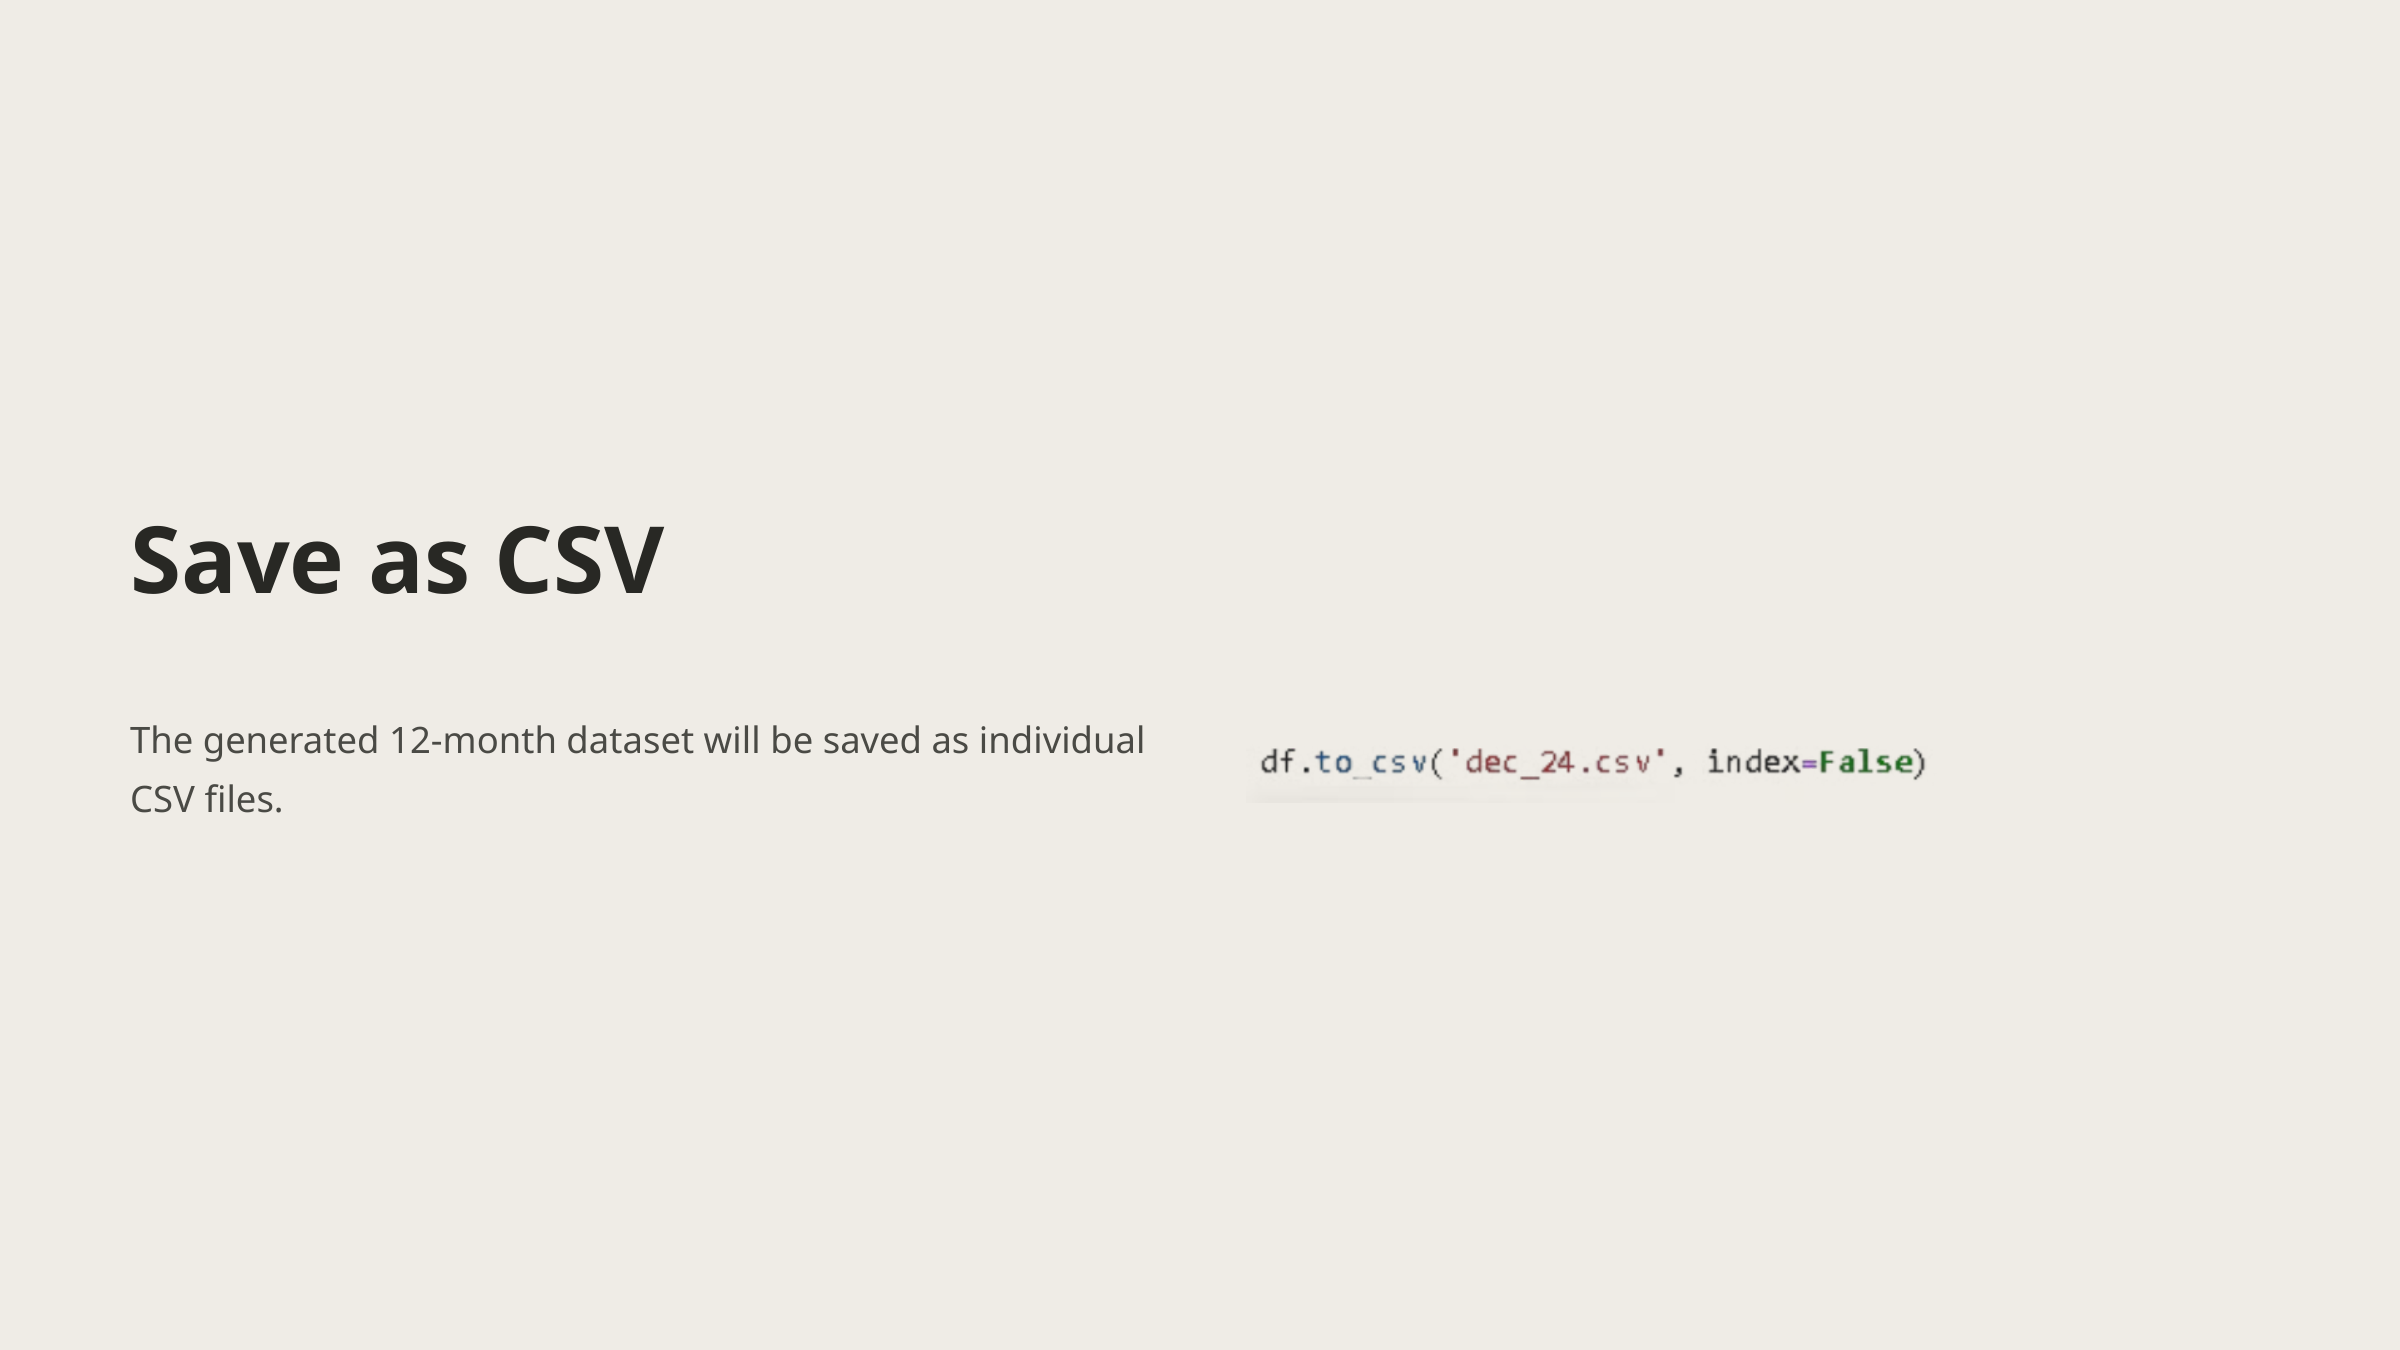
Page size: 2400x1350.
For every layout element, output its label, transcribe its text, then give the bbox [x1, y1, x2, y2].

text_box Save as CSV [130, 495, 1061, 613]
text_box The generated 12-month dataset will be saved as individual CSV files. [130, 701, 1155, 821]
picture [1246, 709, 2010, 803]
